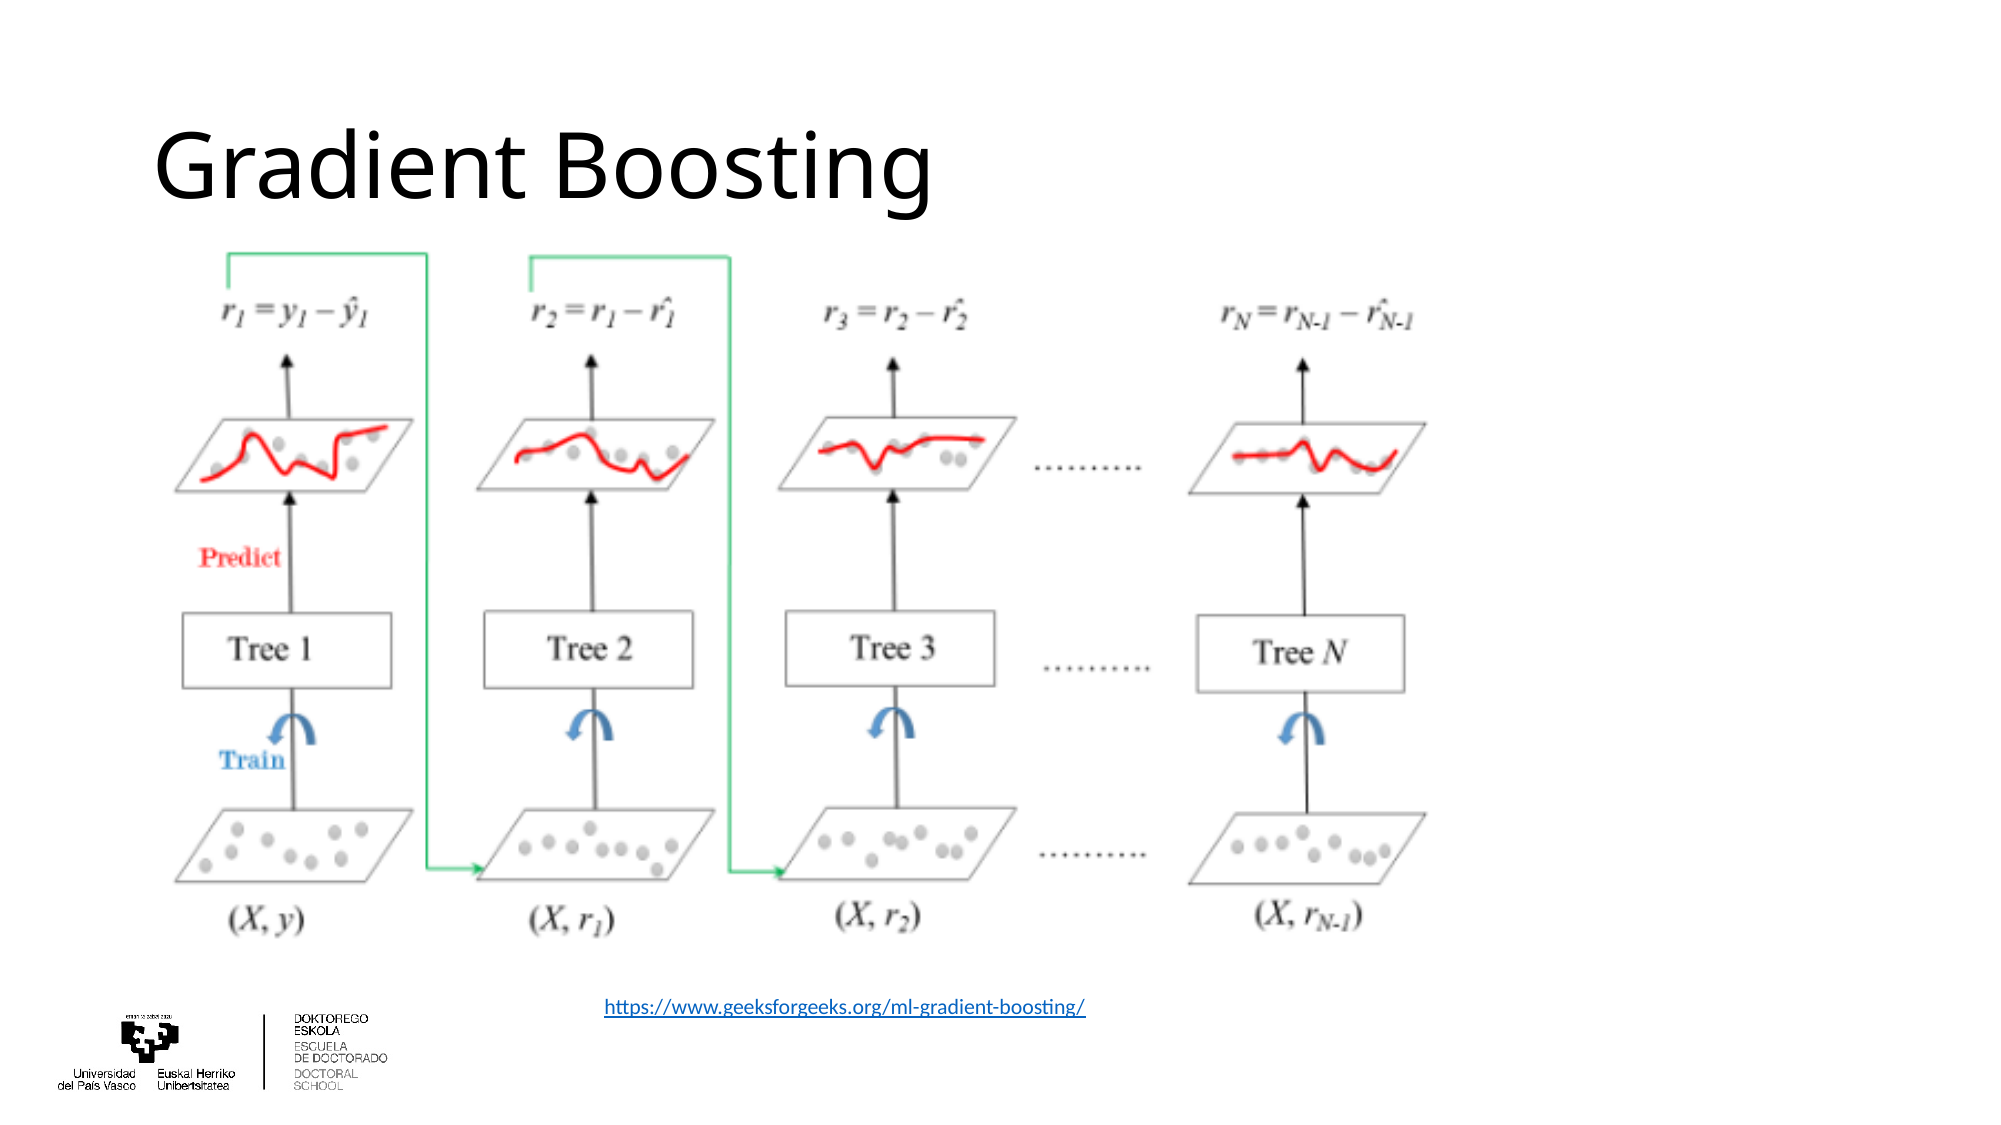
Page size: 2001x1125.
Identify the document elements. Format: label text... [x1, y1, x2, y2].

text_box https://www.geeksforgeeks.org/ml-gradient-boosting/ [589, 985, 1101, 1027]
picture [48, 979, 402, 1125]
picture [87, 224, 1455, 972]
title Gradient Boosting [137, 59, 1863, 278]
